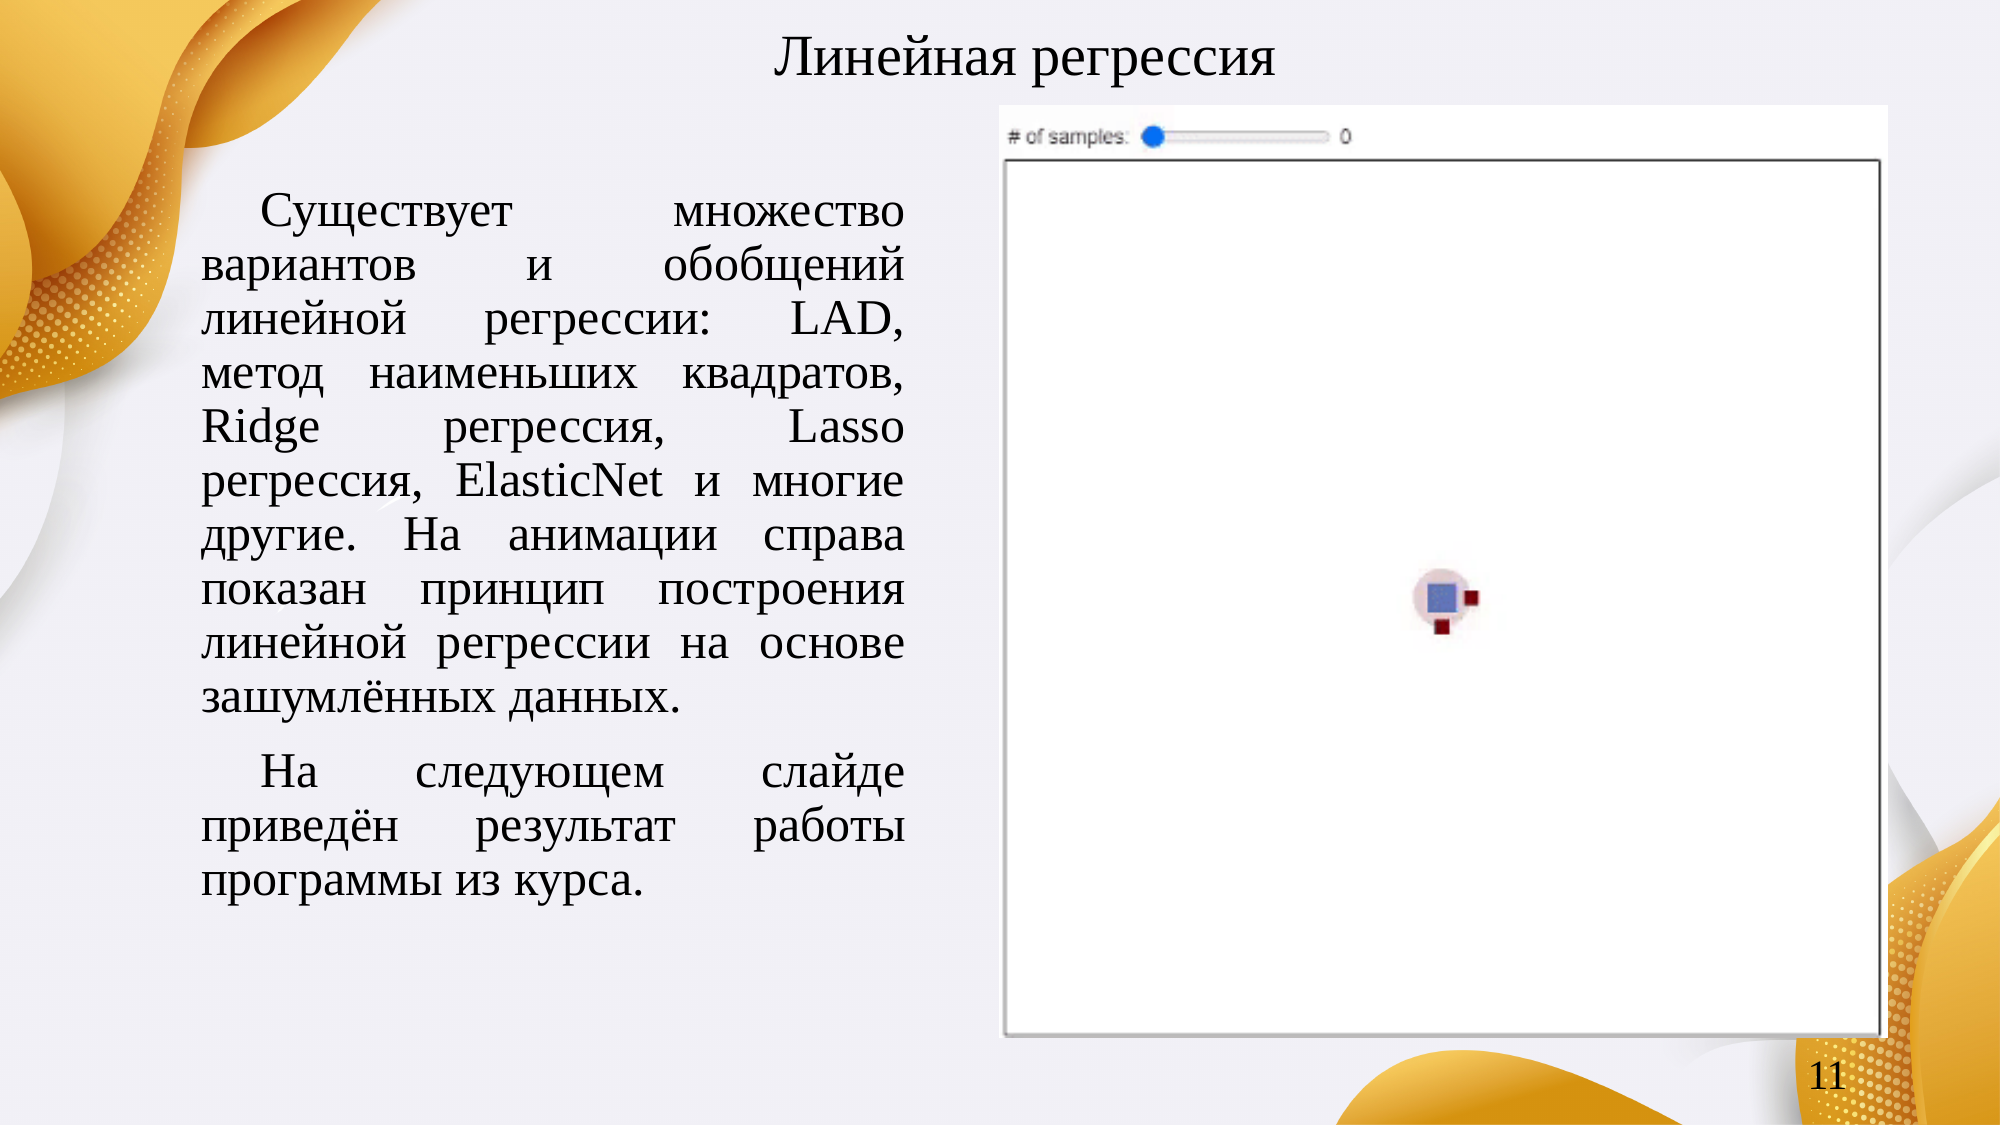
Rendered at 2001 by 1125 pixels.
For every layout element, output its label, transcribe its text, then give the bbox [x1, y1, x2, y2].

title Линейная регрессия [162, 7, 1888, 106]
picture [0, 0, 2000, 1125]
slide_number 11 [1412, 1042, 1863, 1103]
list Существует множество вариантов и обобщений линейной регрессии: LAD, метод наименьших квадратов, Ridge регрессия, Lasso регрессия, ElasticNet и многие другие. На анимации справа показан принцип построения линейной регрессии на основе зашумлённых данных. На следующем слайде приведён результат работы программы из курса. [186, 176, 921, 1038]
